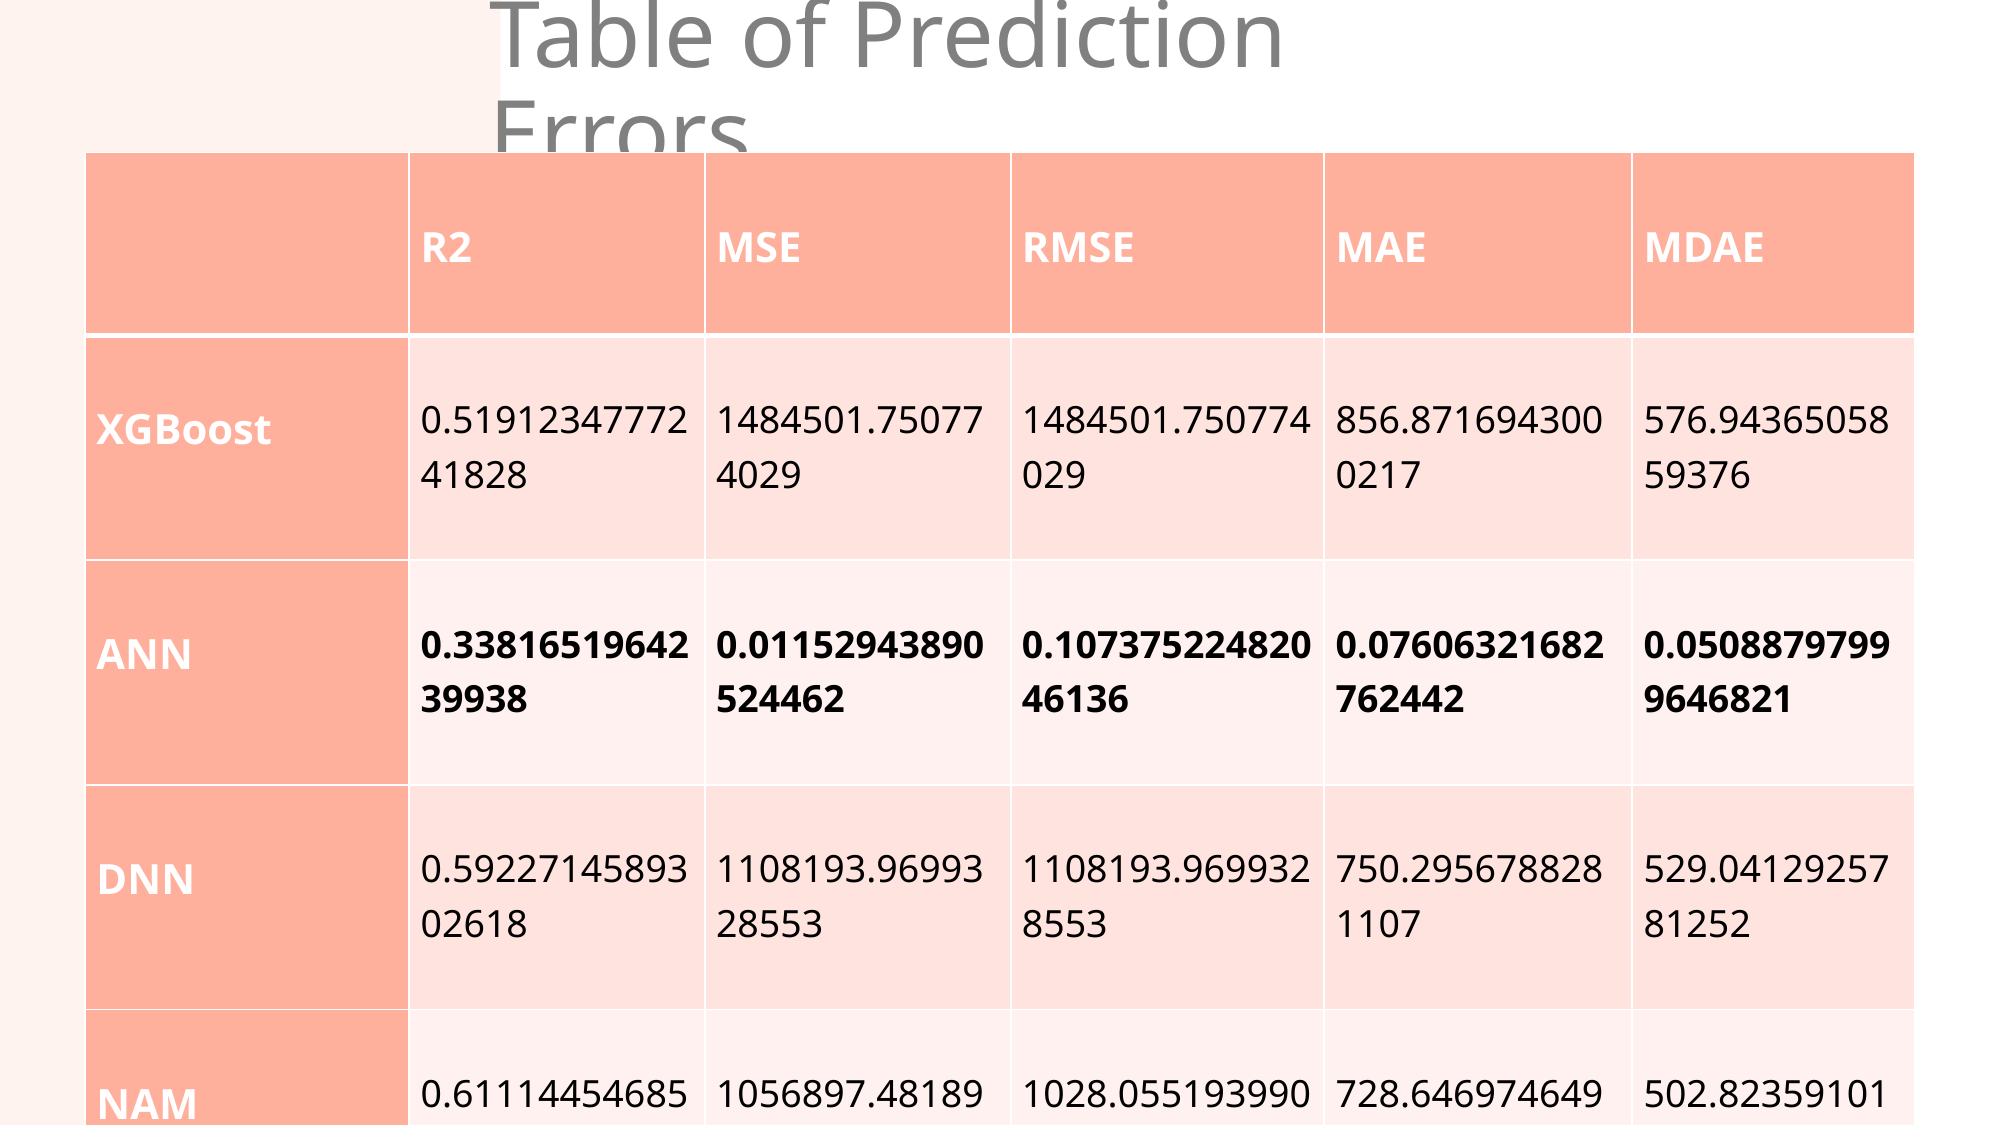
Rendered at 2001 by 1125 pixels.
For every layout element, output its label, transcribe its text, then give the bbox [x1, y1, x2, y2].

table_cell 502.82359101562497 [1633, 1010, 1914, 1125]
table_cell 1056897.4818917033 [706, 1010, 1010, 1125]
table_cell XGBoost [86, 338, 408, 559]
table_cell 0.07606321682762442 [1325, 561, 1631, 784]
table_cell NAM [86, 1010, 408, 1125]
table_cell 728.6469746496747 [1325, 1010, 1631, 1125]
table_header R2 [410, 153, 704, 333]
table_cell 856.8716943000217 [1325, 338, 1631, 559]
table_cell 529.0412925781252 [1633, 786, 1914, 1009]
table_cell DNN [86, 786, 408, 1009]
table_cell 0.6111445468539286 [410, 1010, 704, 1125]
table_cell 1028.0551939909176 [1012, 1010, 1323, 1125]
table_cell 1108193.9699328553 [1012, 786, 1323, 1009]
table_cell 0.3381651964239938 [410, 561, 704, 784]
table_cell 1484501.750774029 [1012, 338, 1323, 559]
table_cell 1108193.9699328553 [706, 786, 1010, 1009]
table_cell 0.05088797999646821 [1633, 561, 1914, 784]
table_header MAE [1325, 153, 1631, 333]
table_cell 0.01152943890524462 [706, 561, 1010, 784]
table_cell 576.9436505859376 [1633, 338, 1914, 559]
title Table of Prediction Errors [474, 0, 1526, 152]
table_header MDAE [1633, 153, 1914, 333]
table_cell 750.2956788281107 [1325, 786, 1631, 1009]
table_header MSE [706, 153, 1010, 333]
table_header RMSE [1012, 153, 1323, 333]
table_cell 1484501.750774029 [706, 338, 1010, 559]
table_cell 0.5922714589302618 [410, 786, 704, 1009]
table_cell 0.5191234777241828 [410, 338, 704, 559]
table_header [86, 153, 408, 333]
table_cell 0.10737522482046136 [1012, 561, 1323, 784]
table_cell ANN [86, 561, 408, 784]
